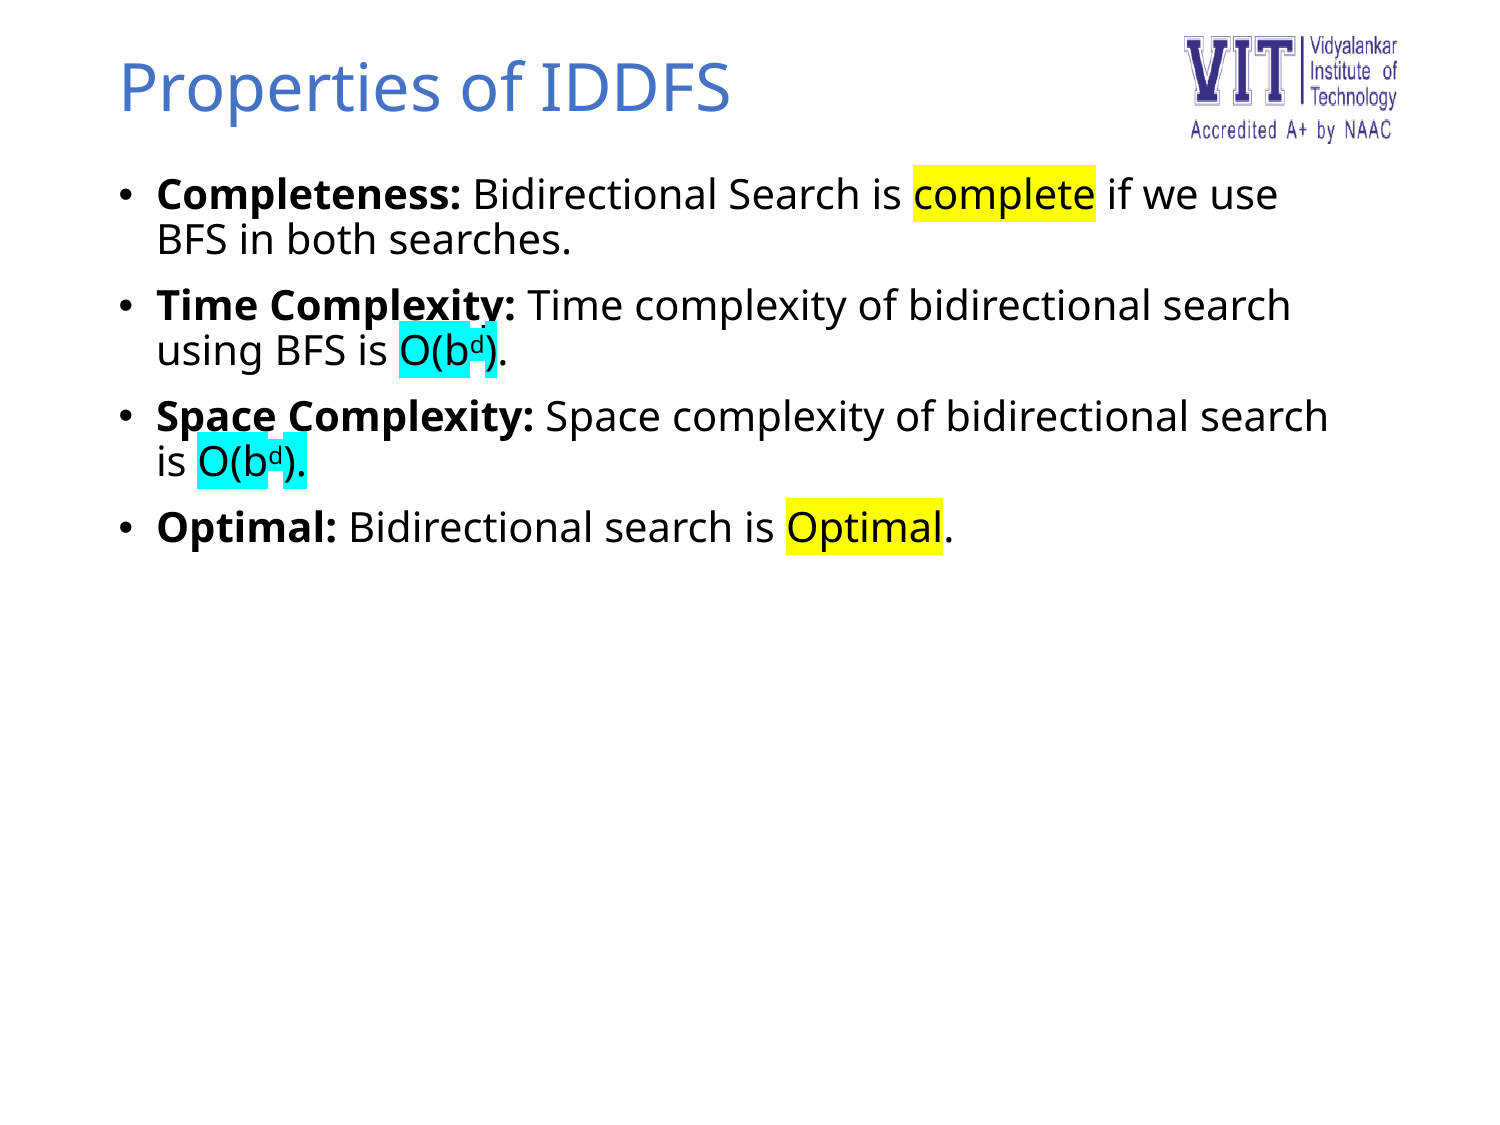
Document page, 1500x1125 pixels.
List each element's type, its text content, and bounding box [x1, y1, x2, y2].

picture [1184, 36, 1397, 144]
list Completeness: Bidirectional Search is complete if we use BFS in both searches. Time Complexity: Time complexity of bidirectional search using BFS is O(bd). Space Complexity: Space complexity of bidirectional search is O(bd). Optimal: Bidirectional search is Optimal. [103, 166, 1376, 959]
title Properties of IDDFS [103, 36, 1184, 144]
